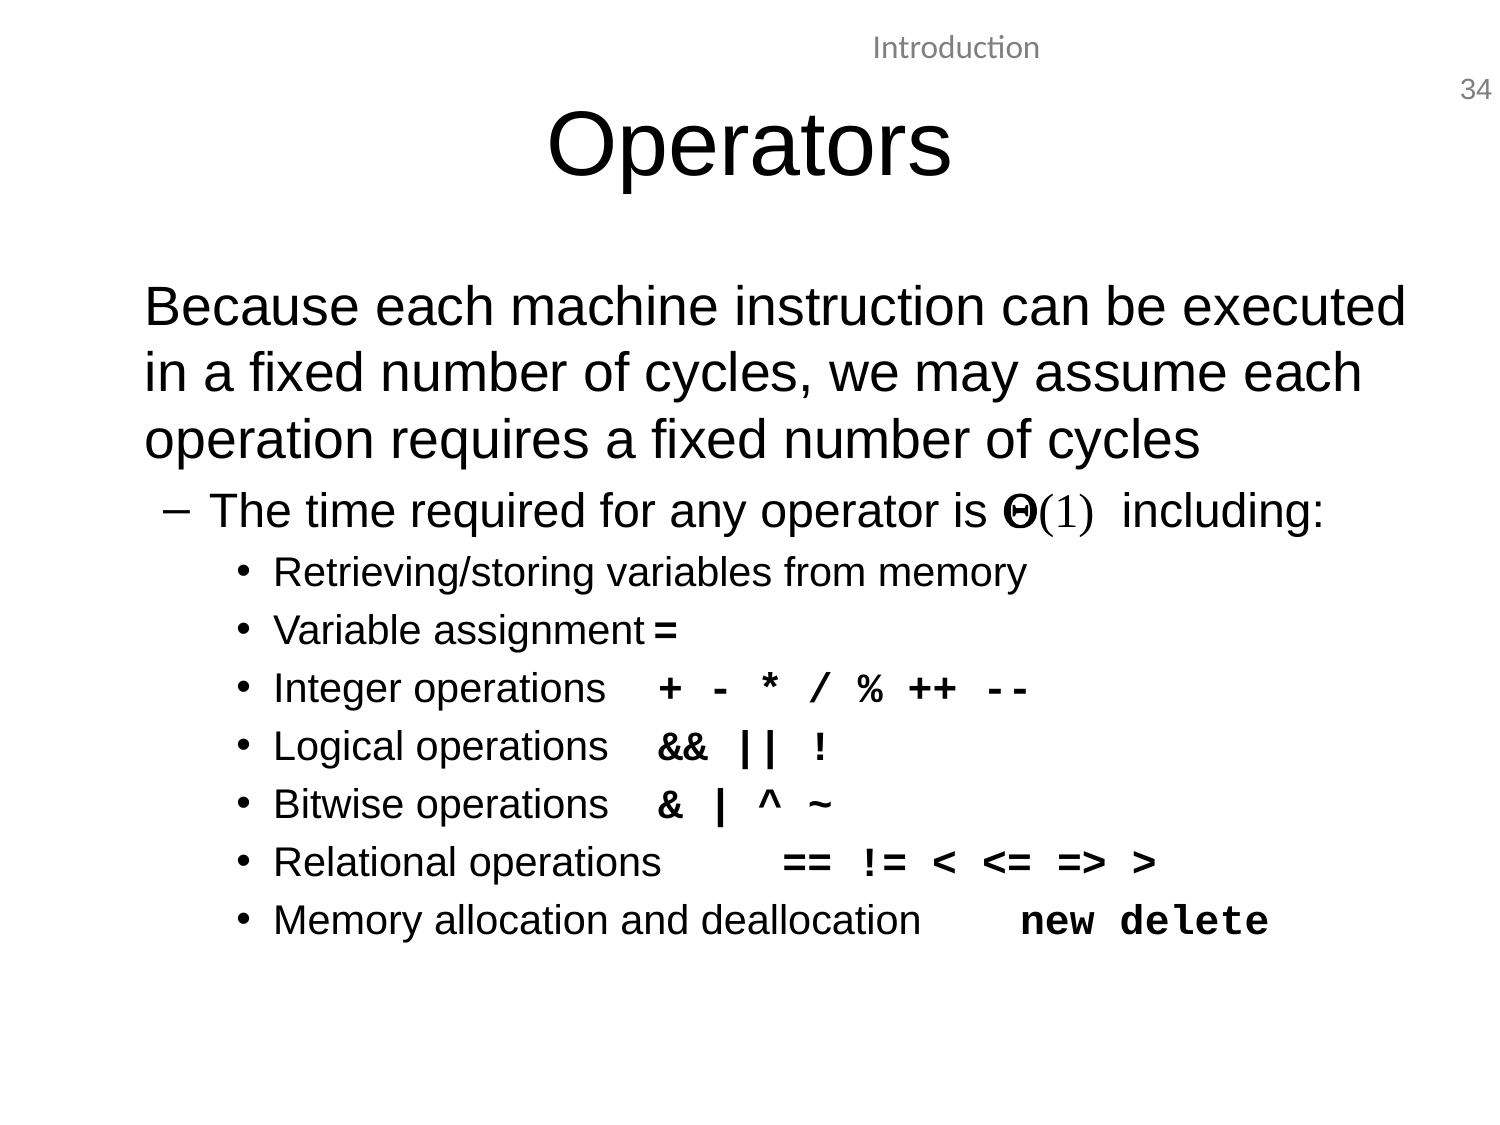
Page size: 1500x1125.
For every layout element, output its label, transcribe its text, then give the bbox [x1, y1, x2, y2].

list Because each machine instruction can be executed in a fixed number of cycles, we may assume each operation requires a fixed number of cycles The time required for any operator is Q(1) including: Retrieving/storing variables from memory Variable assignment = Integer operations + - * / % ++ -- Logical operations && || ! Bitwise operations & | ^ ~ Relational operations == != < <= => > Memory allocation and deallocation new delete [75, 262, 1425, 1005]
title Operators [75, 45, 1425, 233]
